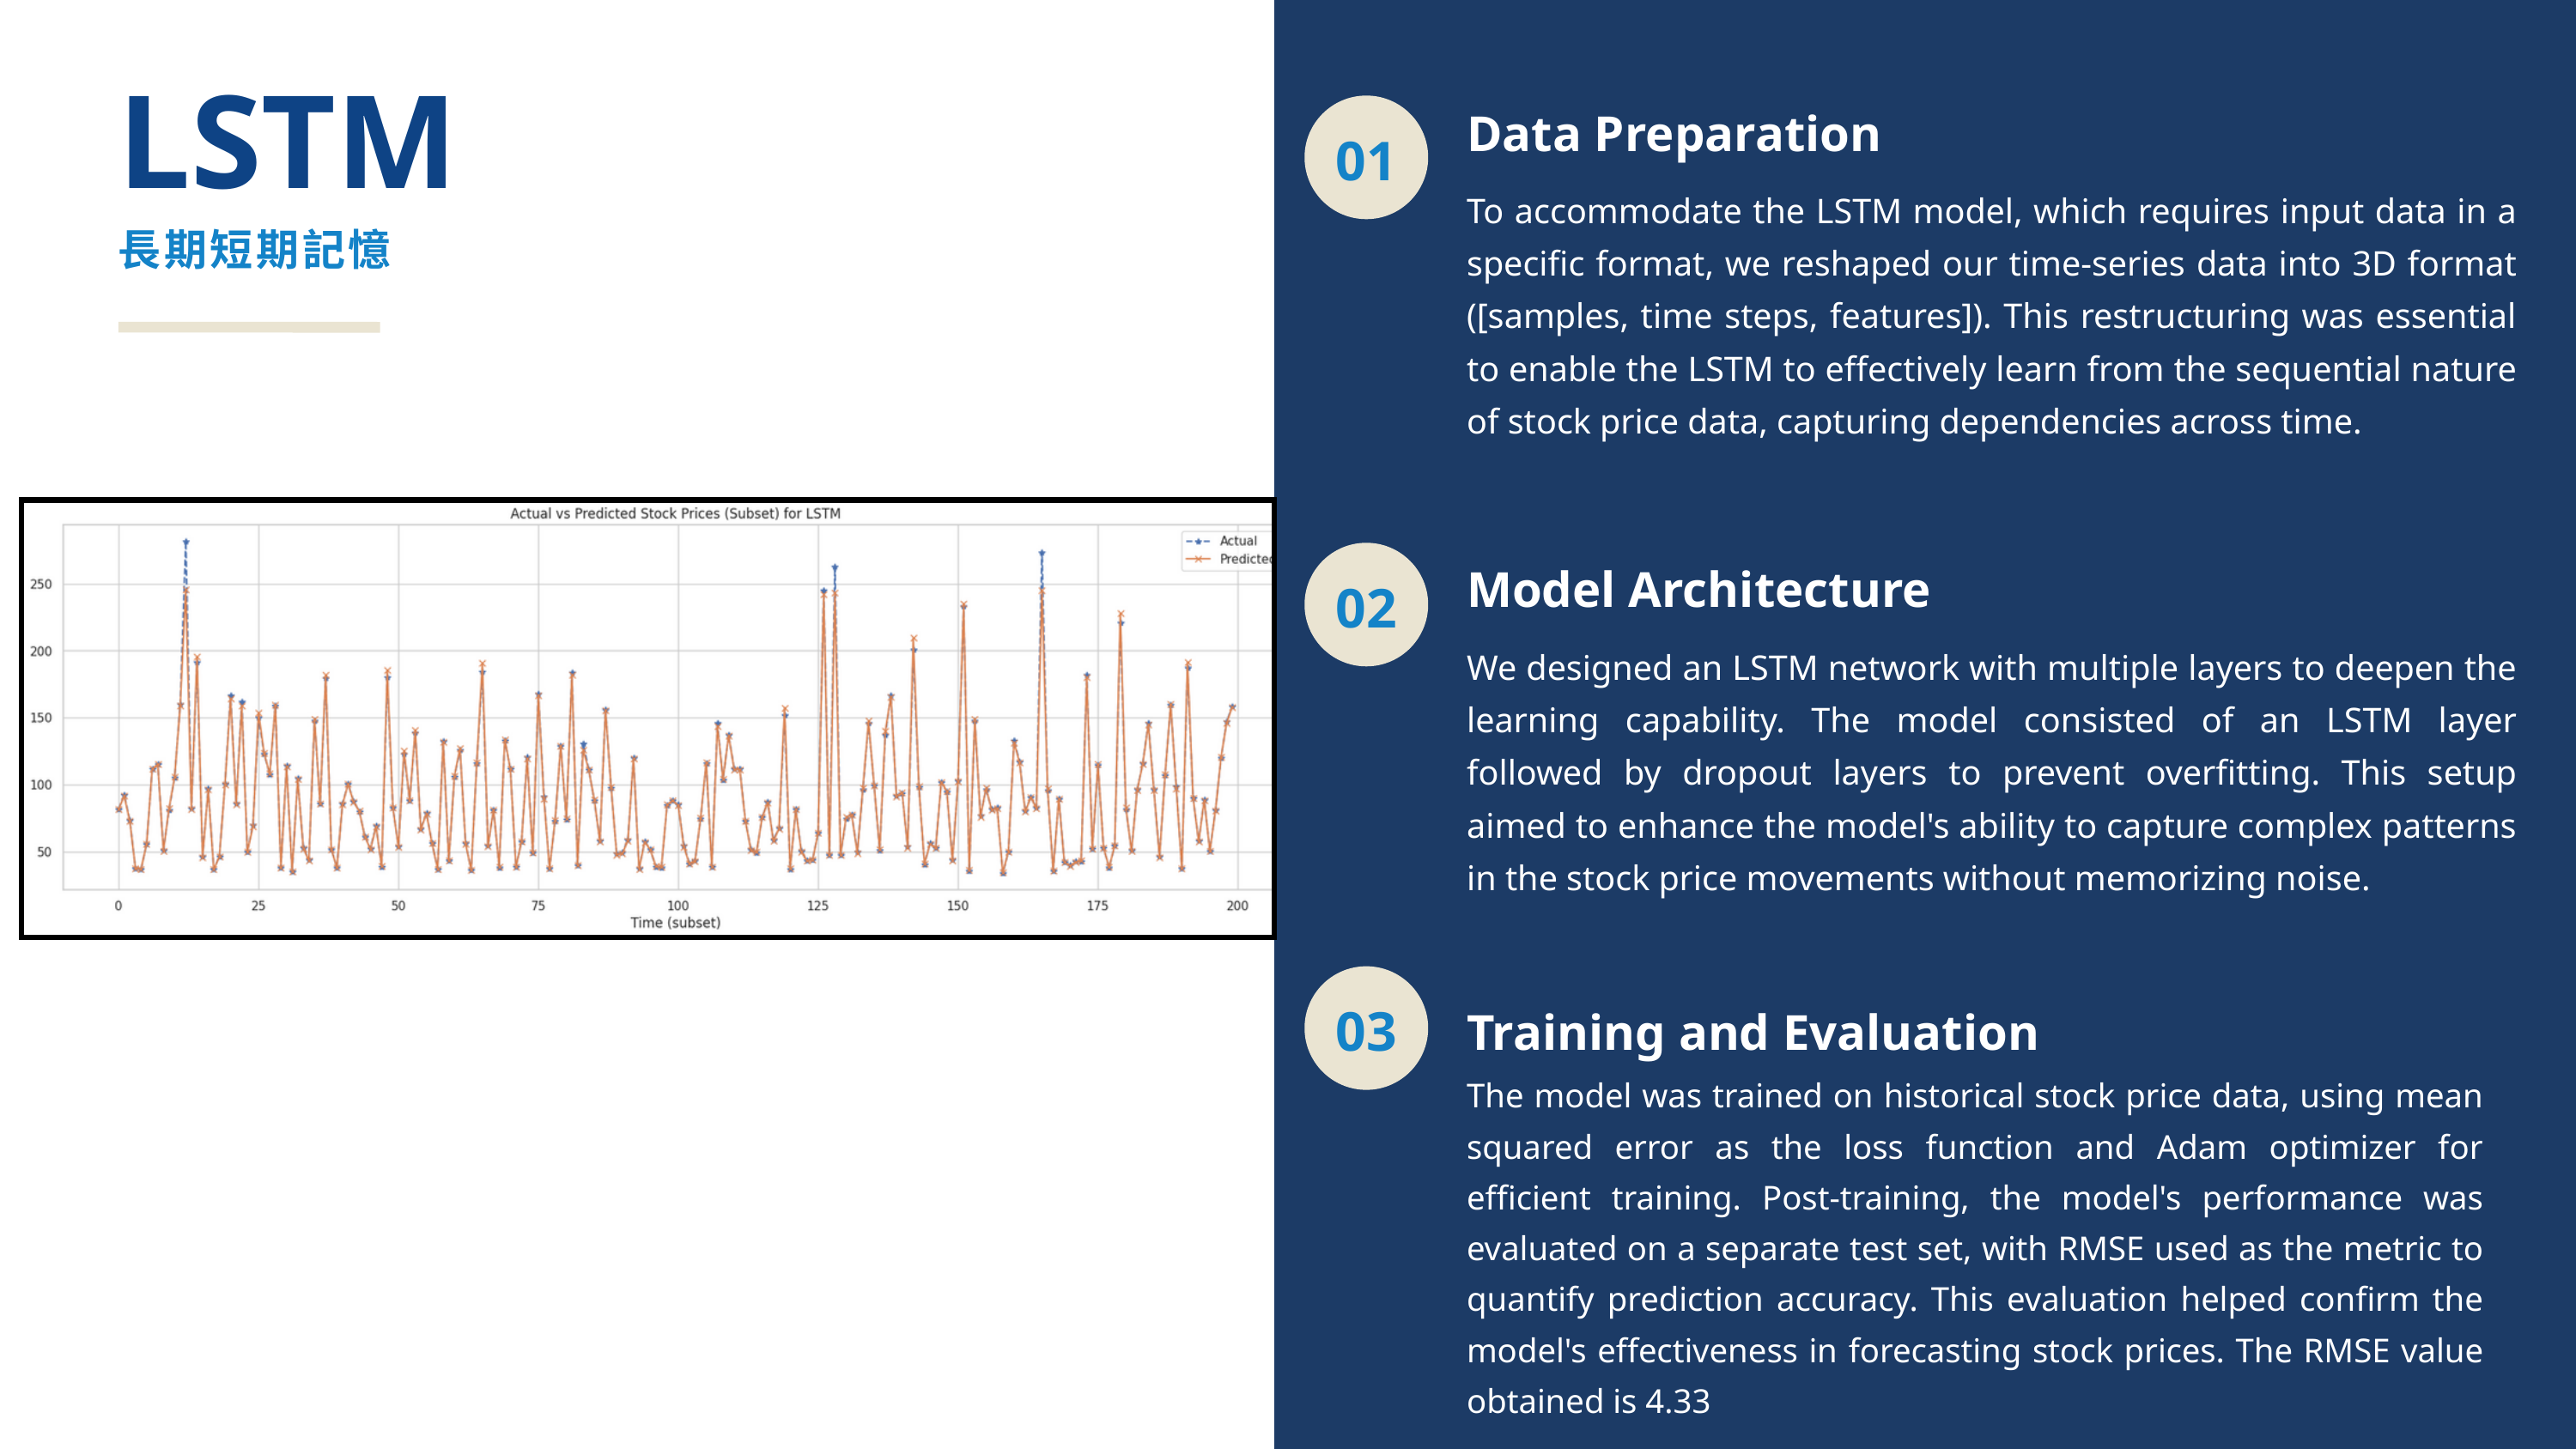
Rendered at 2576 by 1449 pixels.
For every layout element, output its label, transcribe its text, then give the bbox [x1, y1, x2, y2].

text_box 長期短期記憶 [118, 214, 1079, 275]
text_box [21, 500, 1269, 937]
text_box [1303, 966, 1429, 1090]
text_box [1303, 543, 1429, 667]
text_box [1303, 95, 1429, 220]
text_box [1273, 0, 2576, 1449]
text_box LSTM [118, 79, 1079, 214]
